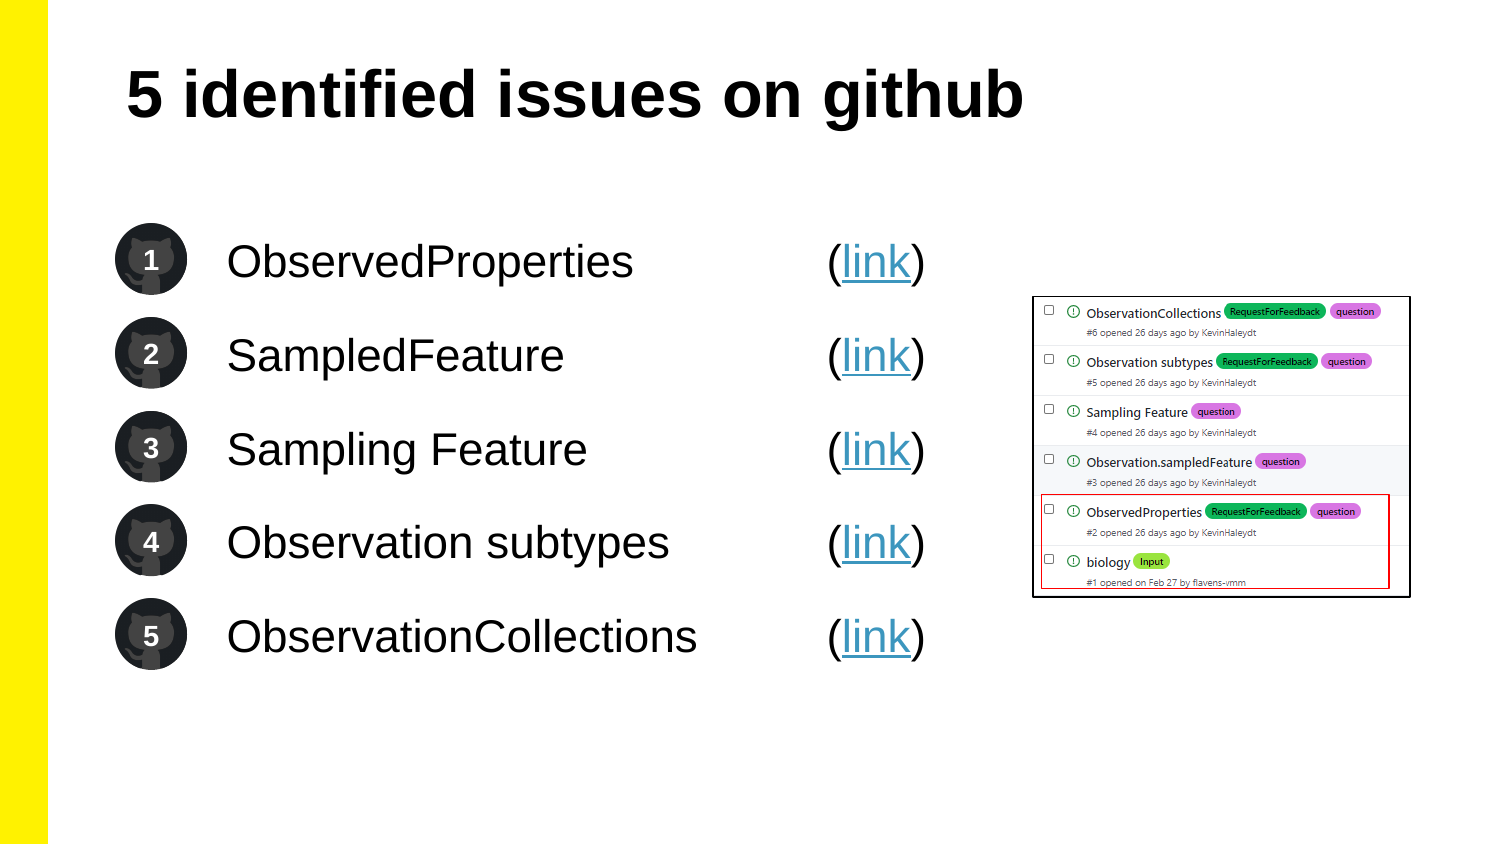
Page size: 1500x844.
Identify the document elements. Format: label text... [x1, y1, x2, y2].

picture [115, 504, 188, 577]
picture [115, 223, 188, 296]
text_box ObservedProperties (link) [215, 223, 1161, 295]
picture [115, 410, 188, 483]
picture [1033, 297, 1410, 597]
text_box Sampling Feature (link) [215, 411, 1028, 483]
picture [115, 317, 188, 389]
text_box ObservationCollections (link) [215, 598, 1087, 670]
text_box 5 identified issues on github [115, 44, 1410, 154]
picture [115, 598, 188, 671]
text_box Observation subtypes (link) [215, 504, 1028, 577]
text_box SampledFeature (link) [215, 317, 1028, 389]
